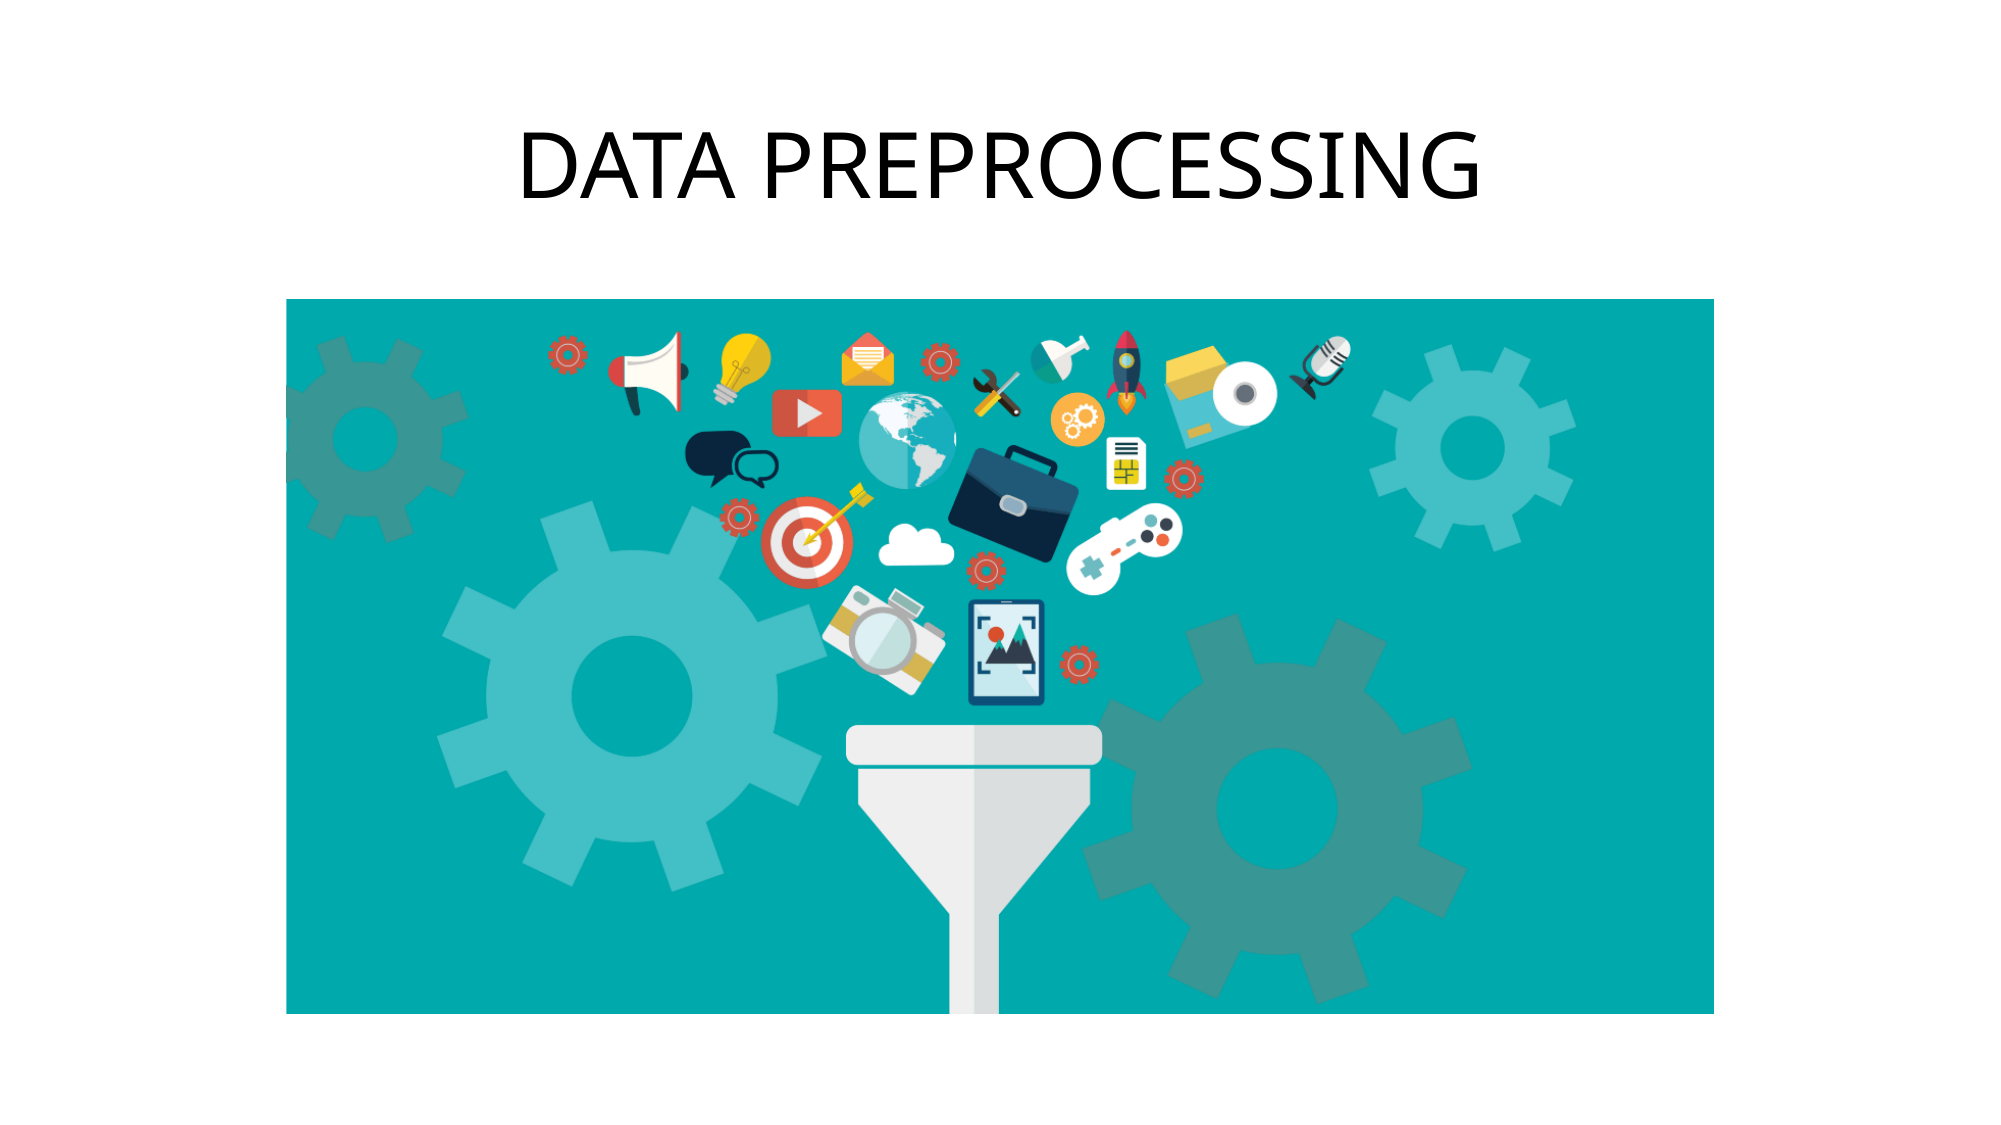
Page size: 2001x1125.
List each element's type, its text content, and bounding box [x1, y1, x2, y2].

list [286, 299, 1714, 1014]
title DATA PREPROCESSING [137, 59, 1863, 278]
